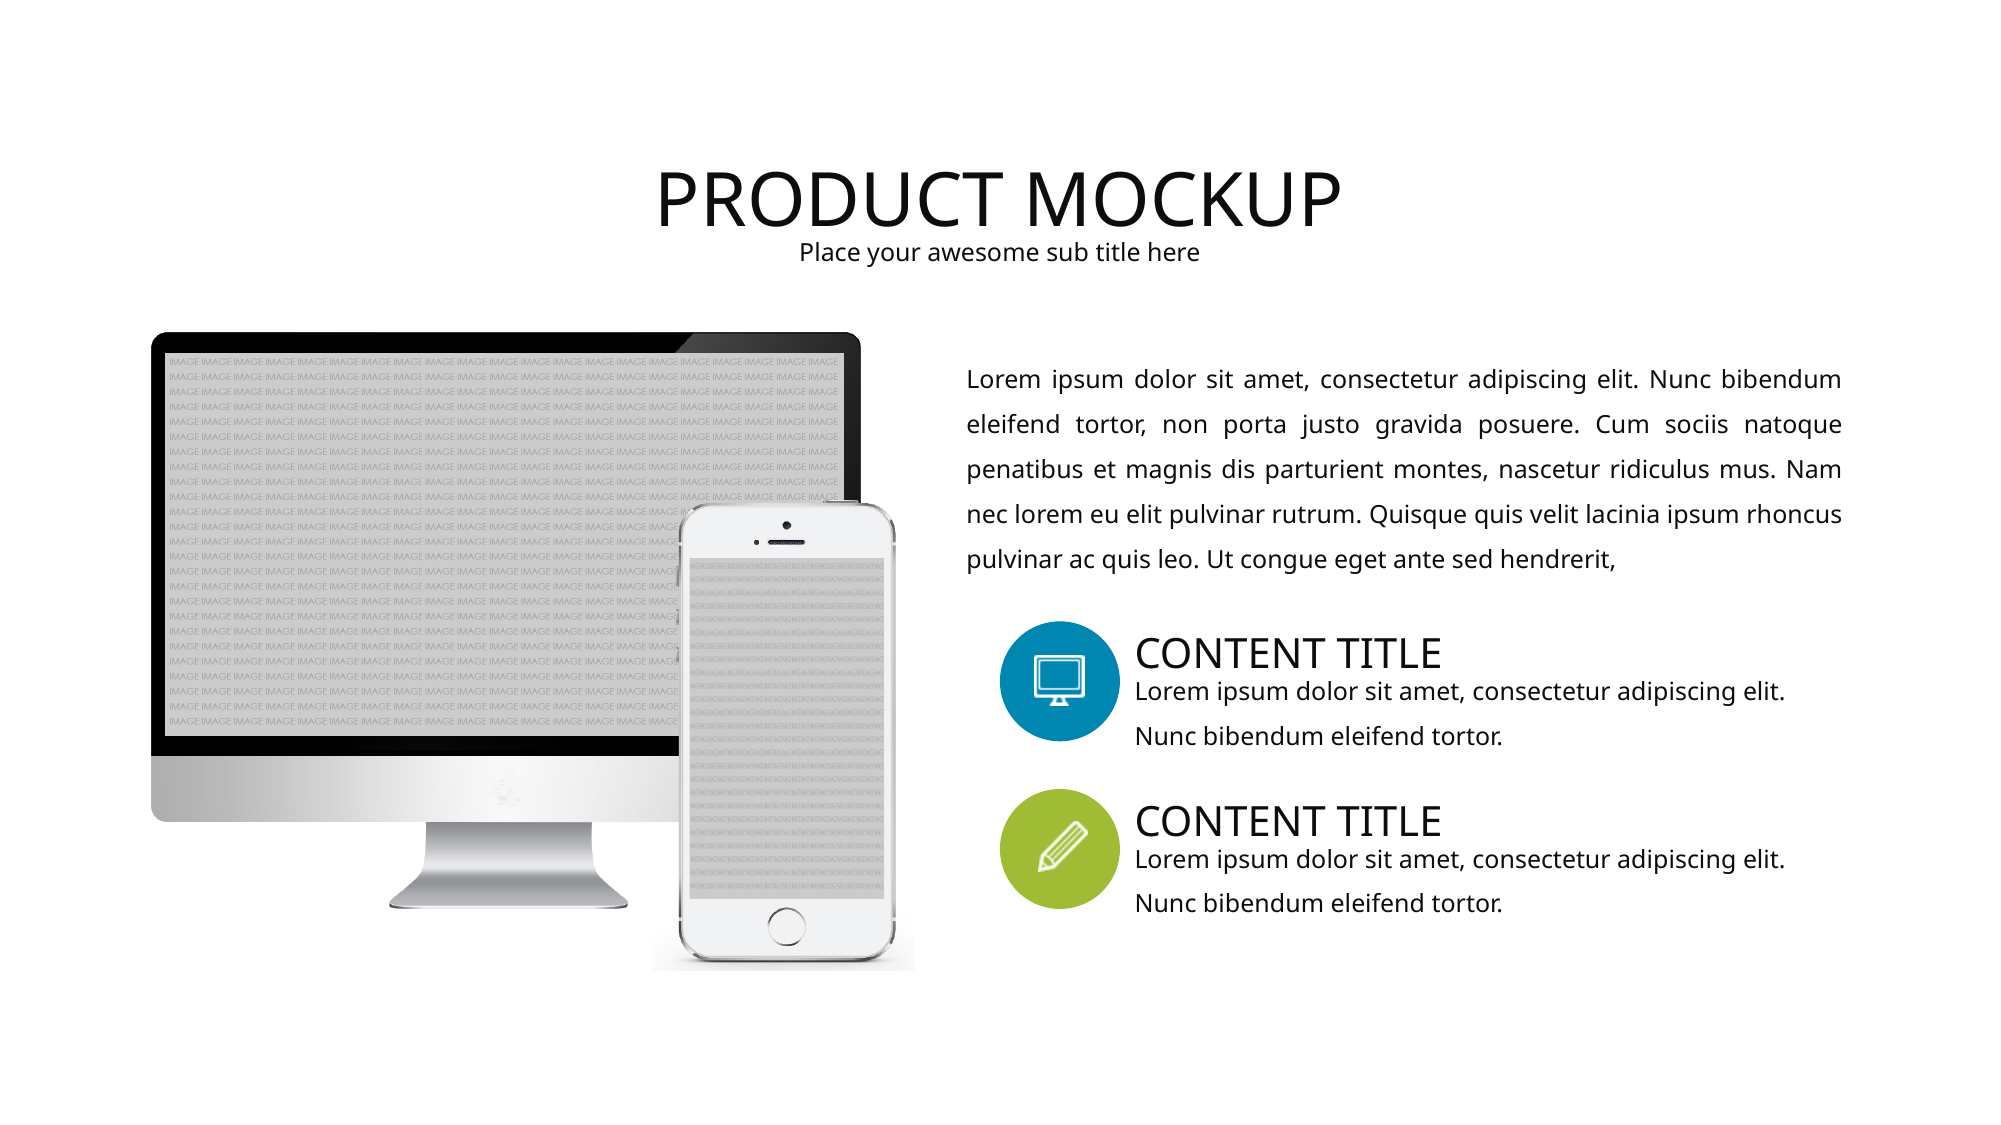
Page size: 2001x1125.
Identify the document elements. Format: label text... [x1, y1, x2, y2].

picture [1037, 821, 1089, 872]
text_box Lorem ipsum dolor sit amet, consectetur adipiscing elit. Nunc bibendum eleifend tortor, non porta justo gravida posuere. Cum sociis natoque penatibus et magnis dis parturient montes, nascetur ridiculus mus. Nam nec lorem eu elit pulvinar rutrum. Quisque quis velit lacinia ipsum rhoncus pulvinar ac quis leo. Ut congue eget ante sed hendrerit, [951, 341, 1859, 581]
text_box CONTENT TITLE [1119, 762, 1826, 852]
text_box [92, 98, 1907, 262]
text_box [998, 620, 1119, 743]
text_box [998, 787, 1119, 911]
text_box Lorem ipsum dolor sit amet, consectetur adipiscing elit. Nunc bibendum eleifend tortor. [1119, 685, 1826, 758]
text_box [150, 332, 861, 909]
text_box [651, 500, 914, 972]
text_box CONTENT TITLE [1119, 594, 1826, 685]
text_box Lorem ipsum dolor sit amet, consectetur adipiscing elit. Nunc bibendum eleifend tortor. [1119, 852, 1826, 926]
picture [1035, 656, 1084, 705]
